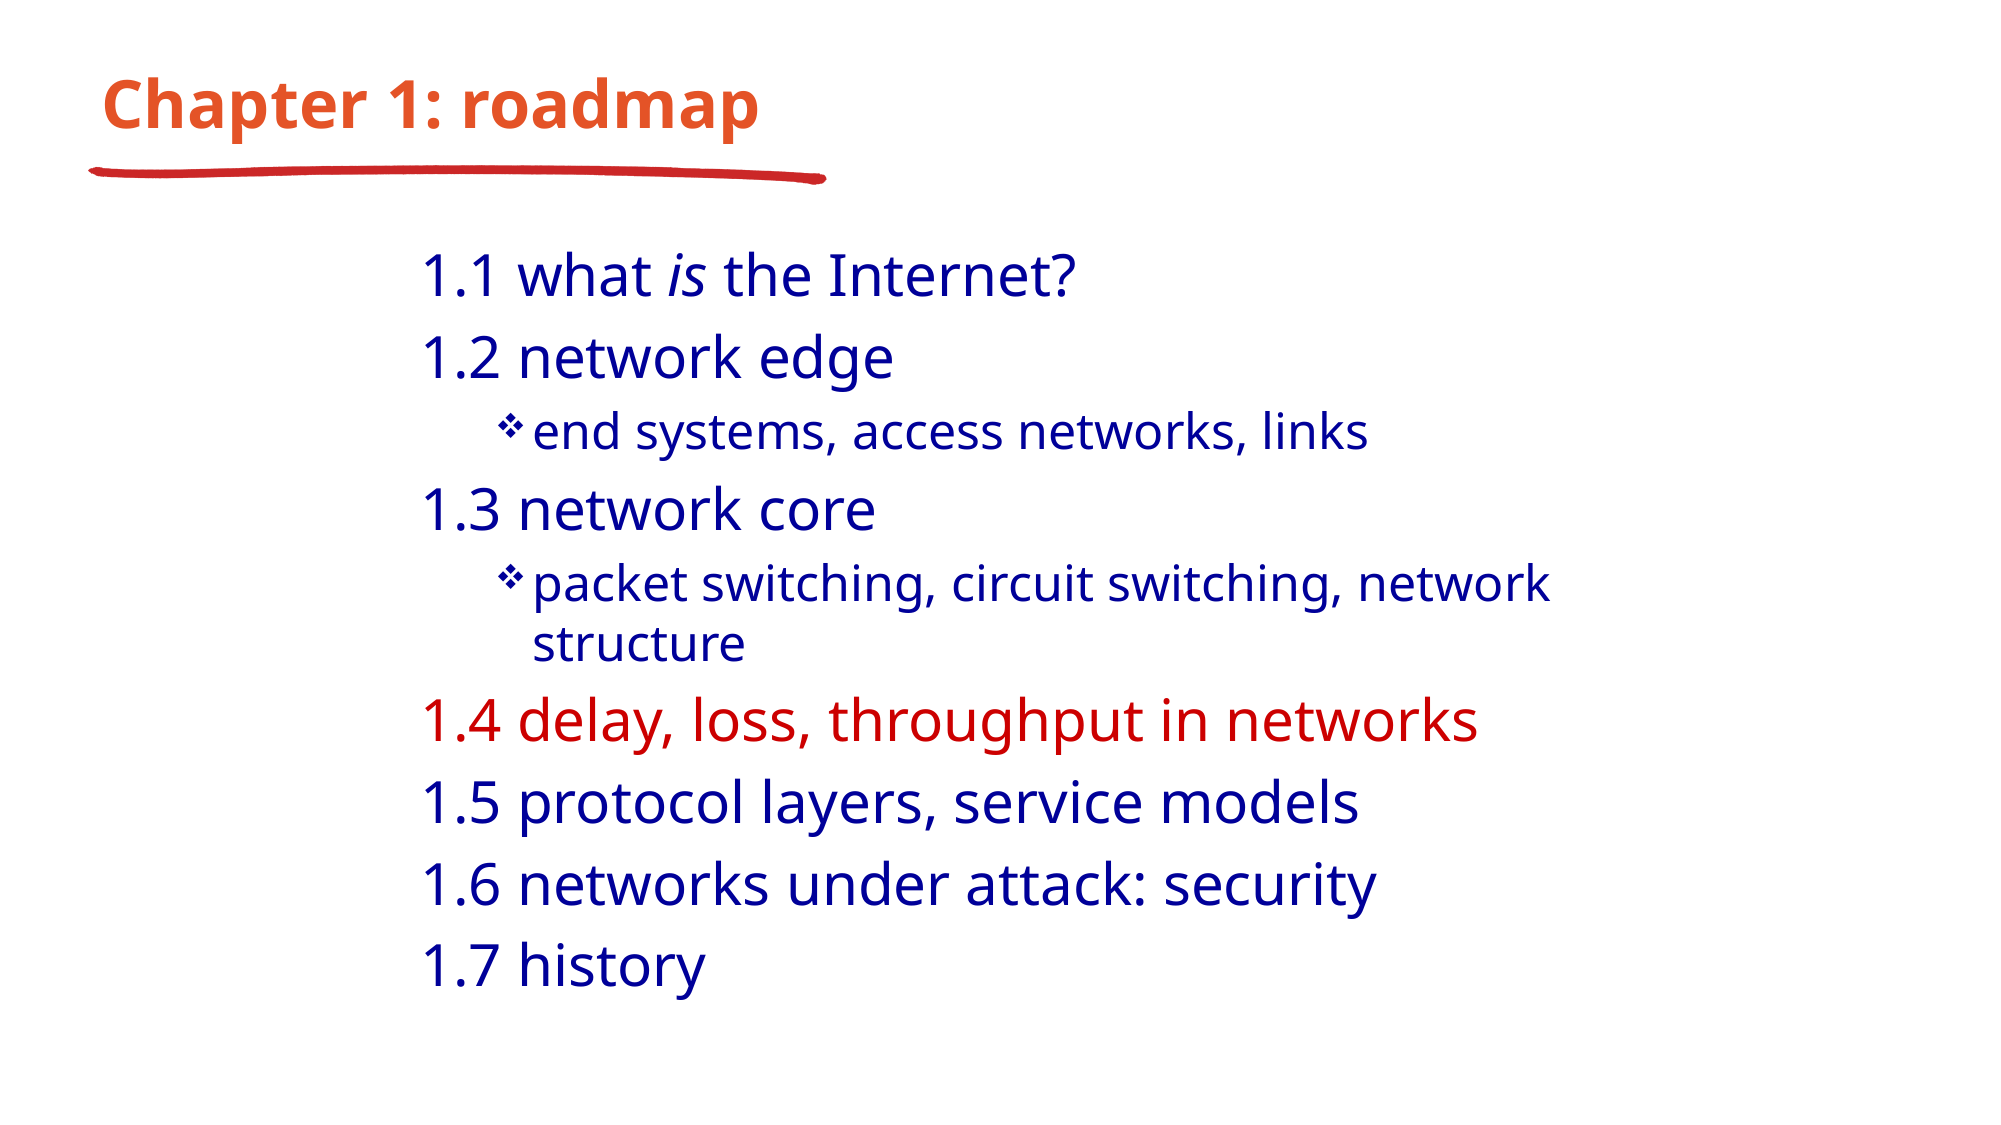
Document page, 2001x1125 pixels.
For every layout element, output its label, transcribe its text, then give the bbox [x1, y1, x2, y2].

list 1.1 what is the Internet? 1.2 network edge end systems, access networks, links 1.3 network core packet switching, circuit switching, network structure 1.4 delay, loss, throughput in networks 1.5 protocol layers, service models 1.6 networks under attack: security 1.7 history [329, 230, 1677, 994]
picture [85, 160, 836, 190]
title Chapter 1: roadmap [86, 42, 1914, 161]
